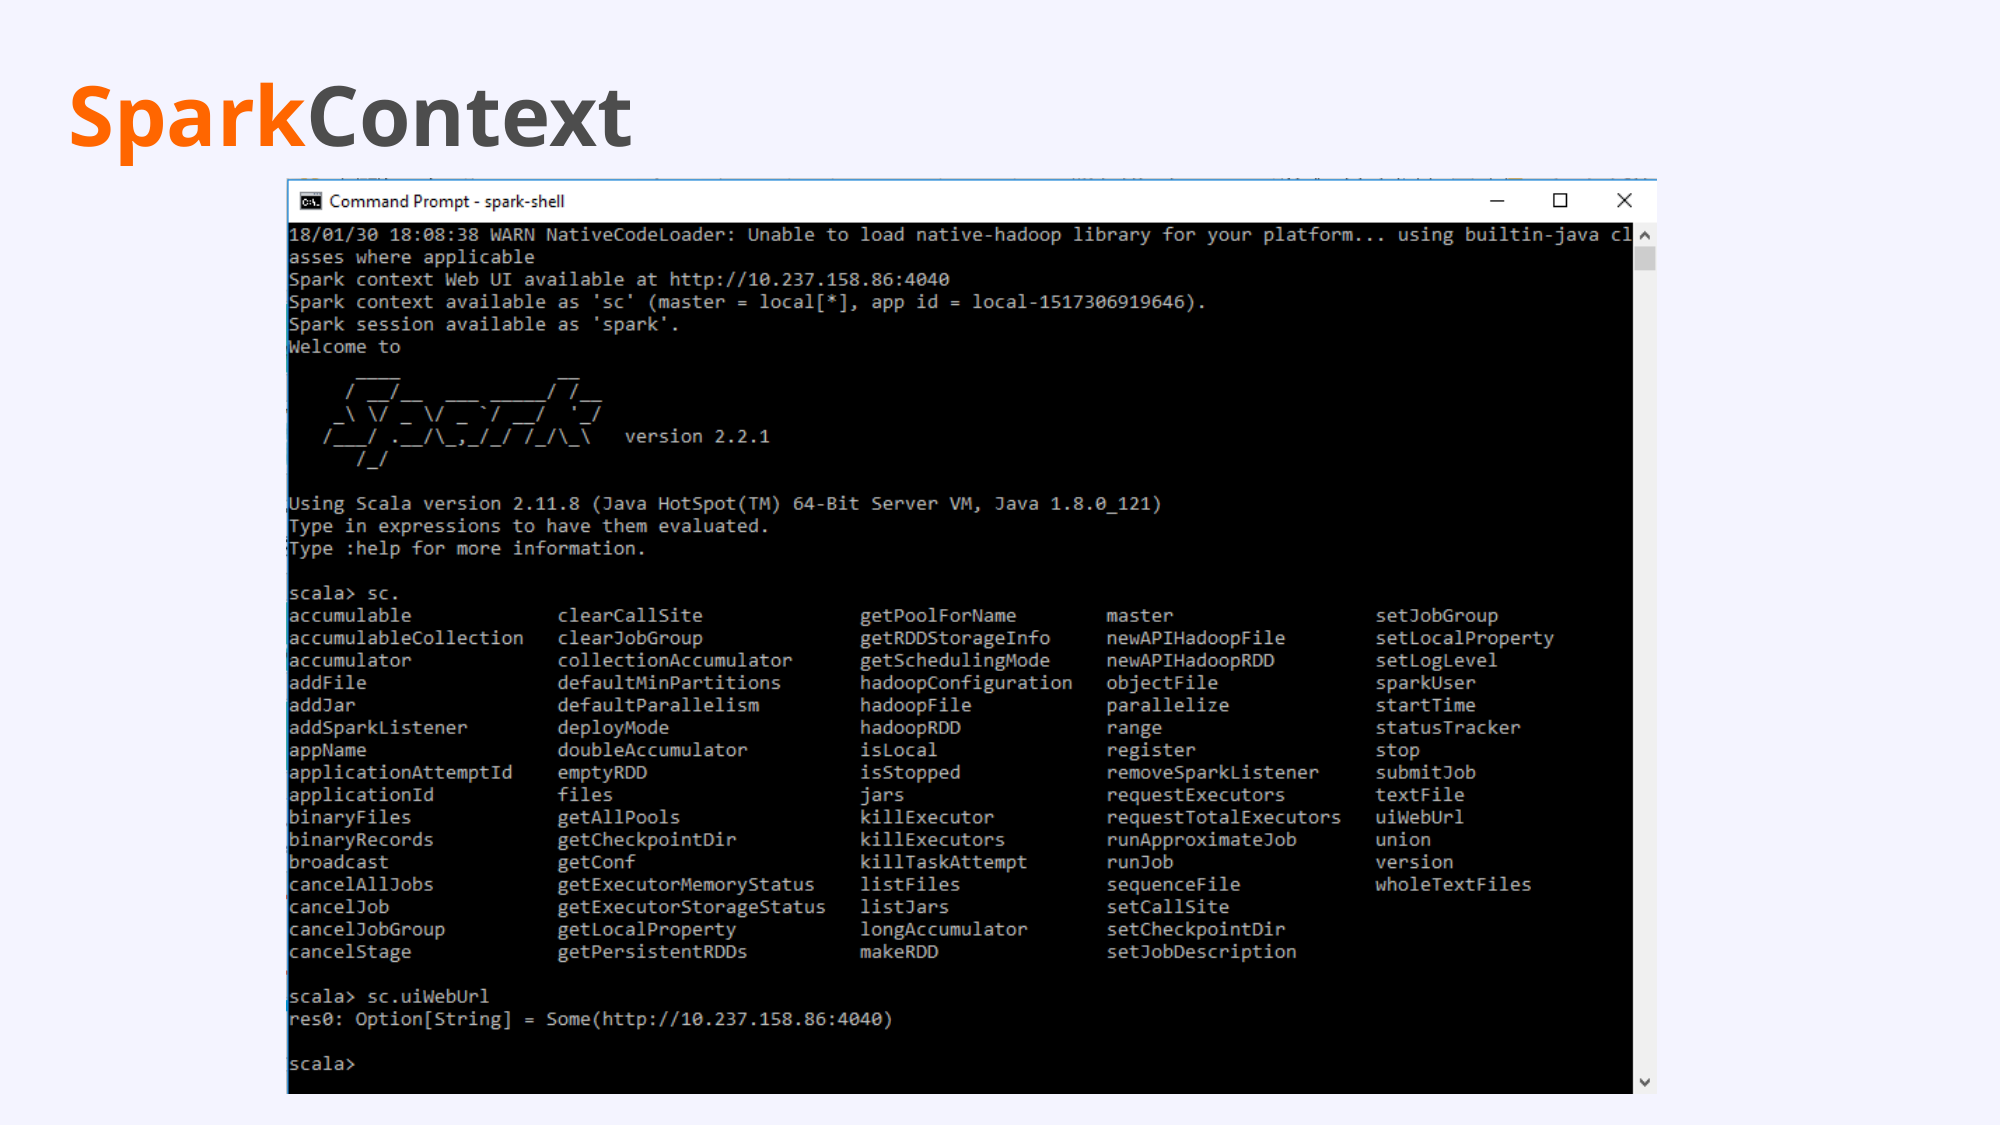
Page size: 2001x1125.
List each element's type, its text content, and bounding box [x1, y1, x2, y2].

text_box SparkContext [53, 27, 1890, 179]
picture [286, 178, 1657, 1094]
